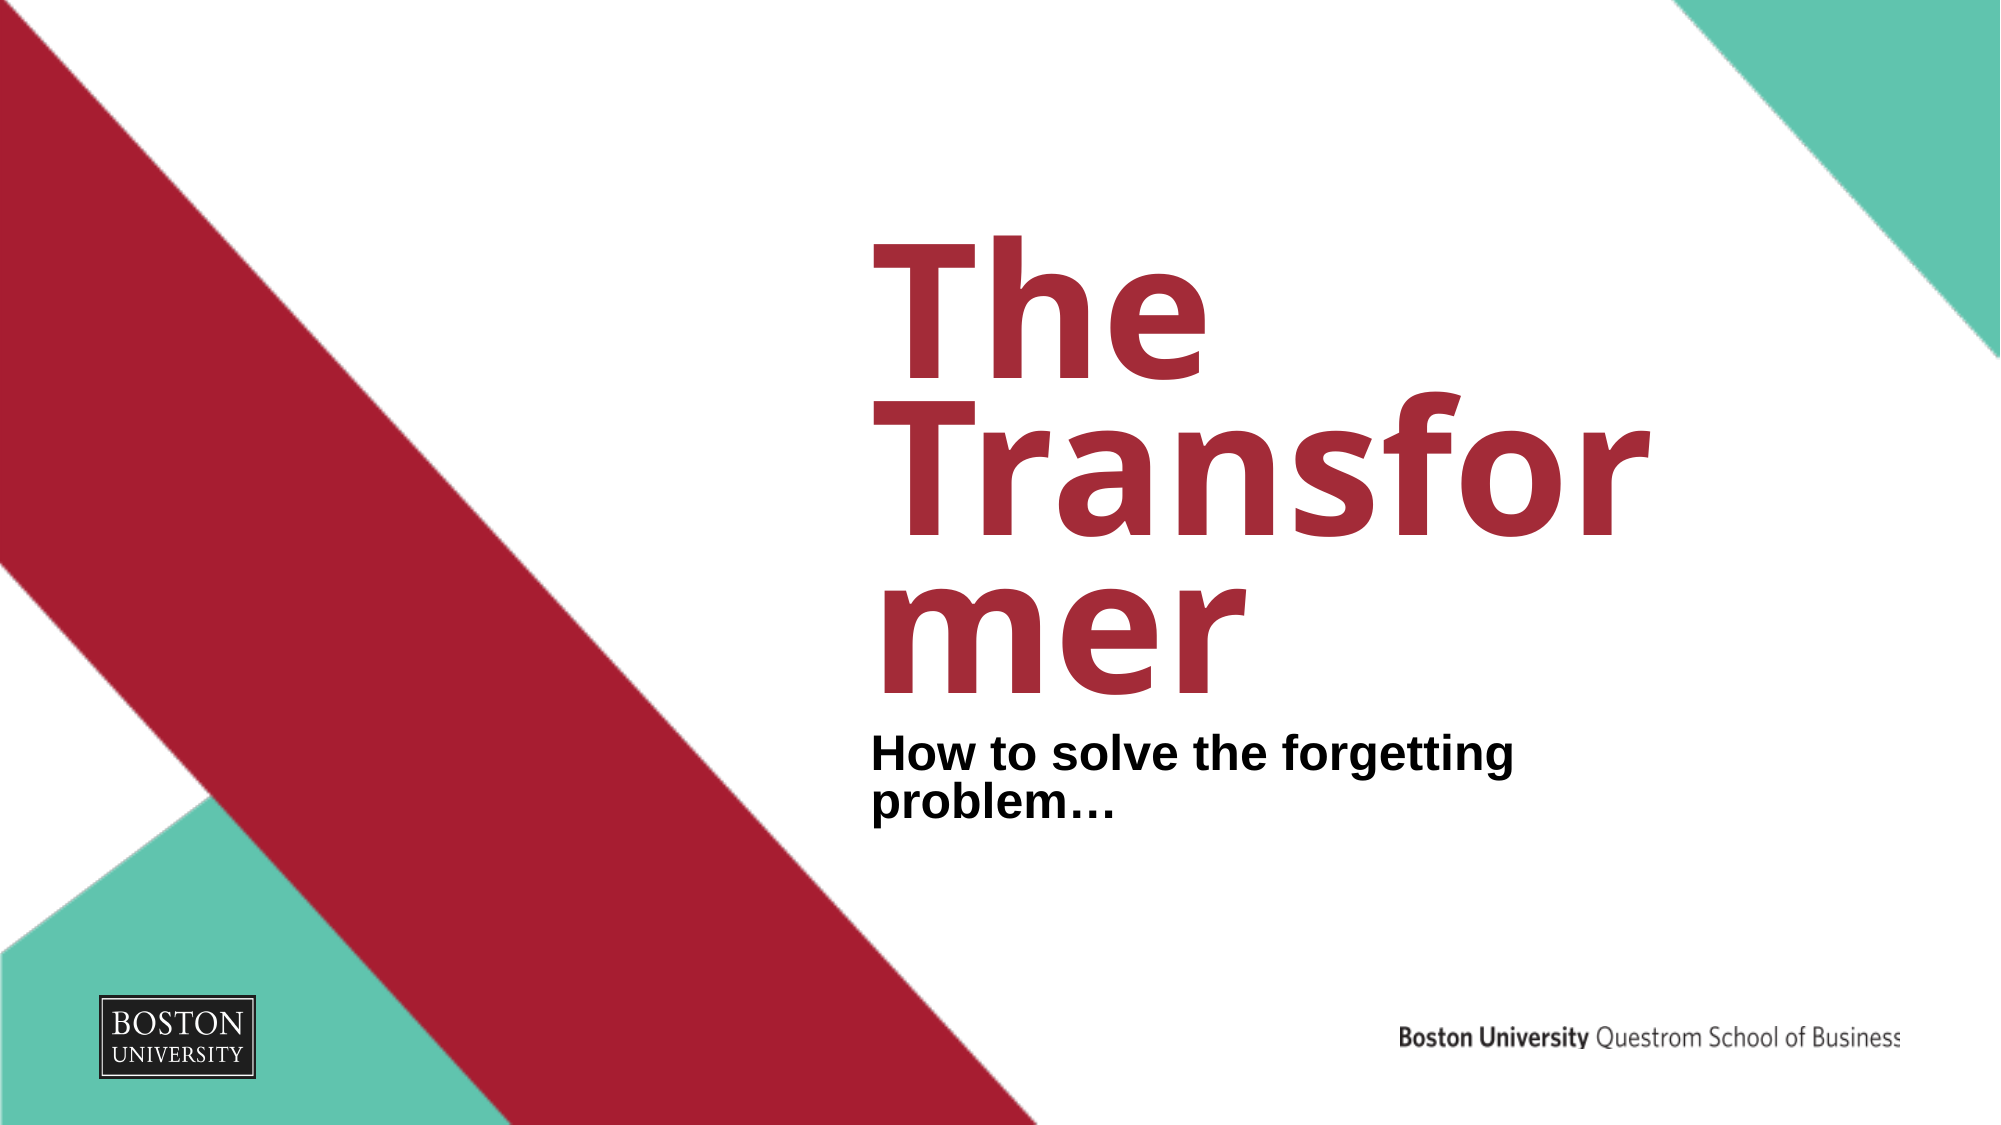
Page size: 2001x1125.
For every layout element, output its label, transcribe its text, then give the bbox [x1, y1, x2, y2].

subtitle How to solve the forgetting problem… [855, 724, 1714, 782]
picture [0, 0, 2000, 1125]
title The Transformer [855, 214, 1852, 763]
